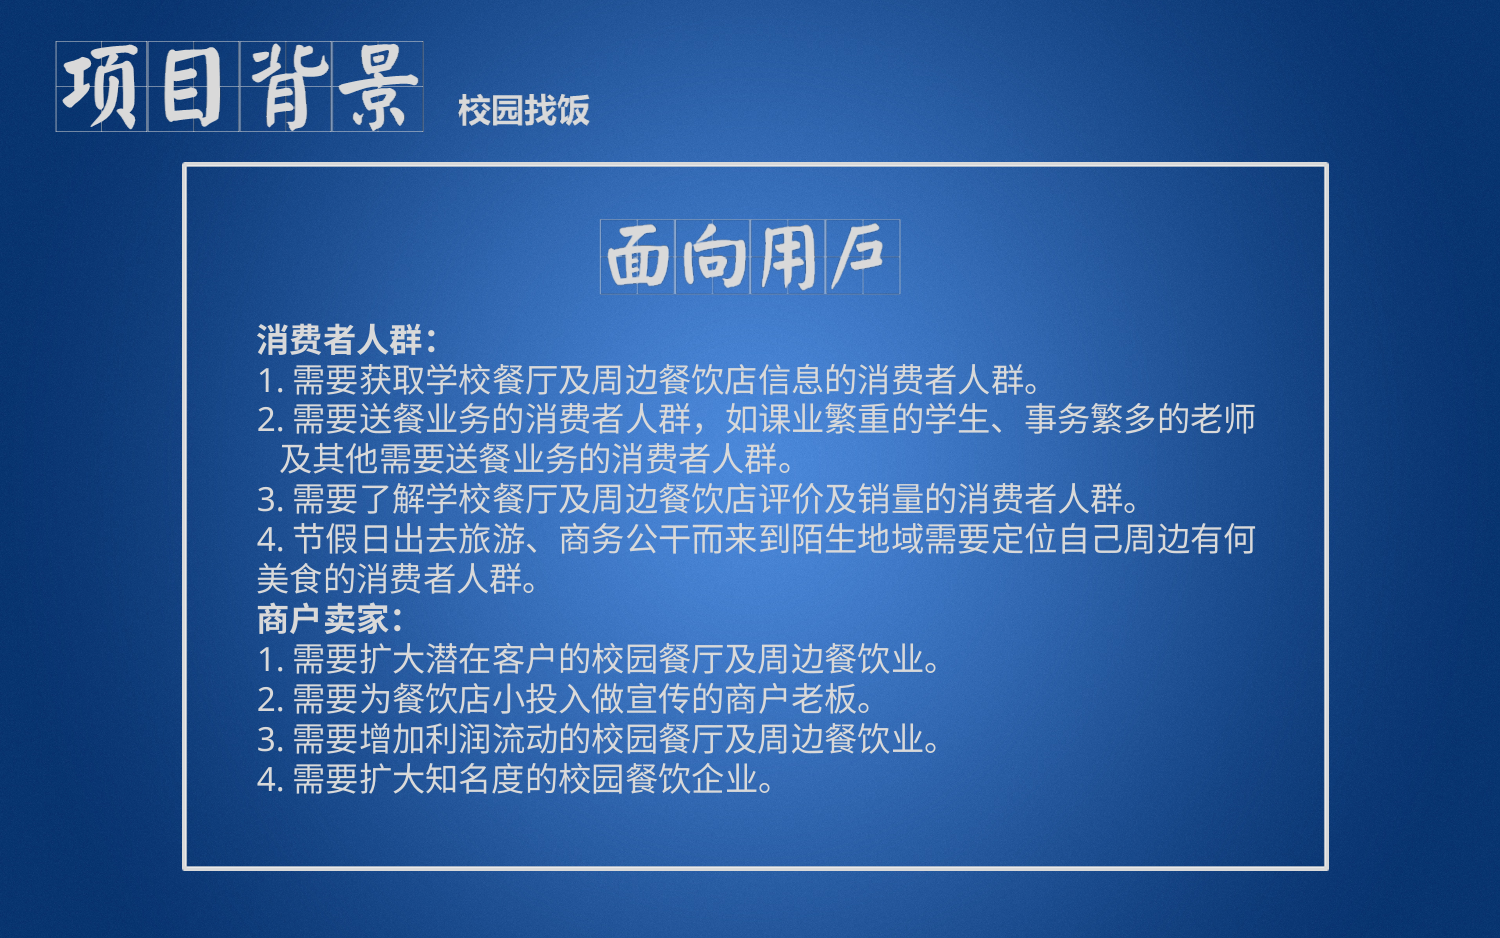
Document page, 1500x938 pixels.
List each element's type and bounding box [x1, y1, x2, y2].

picture [0, 0, 1500, 938]
text_box [182, 161, 1330, 871]
